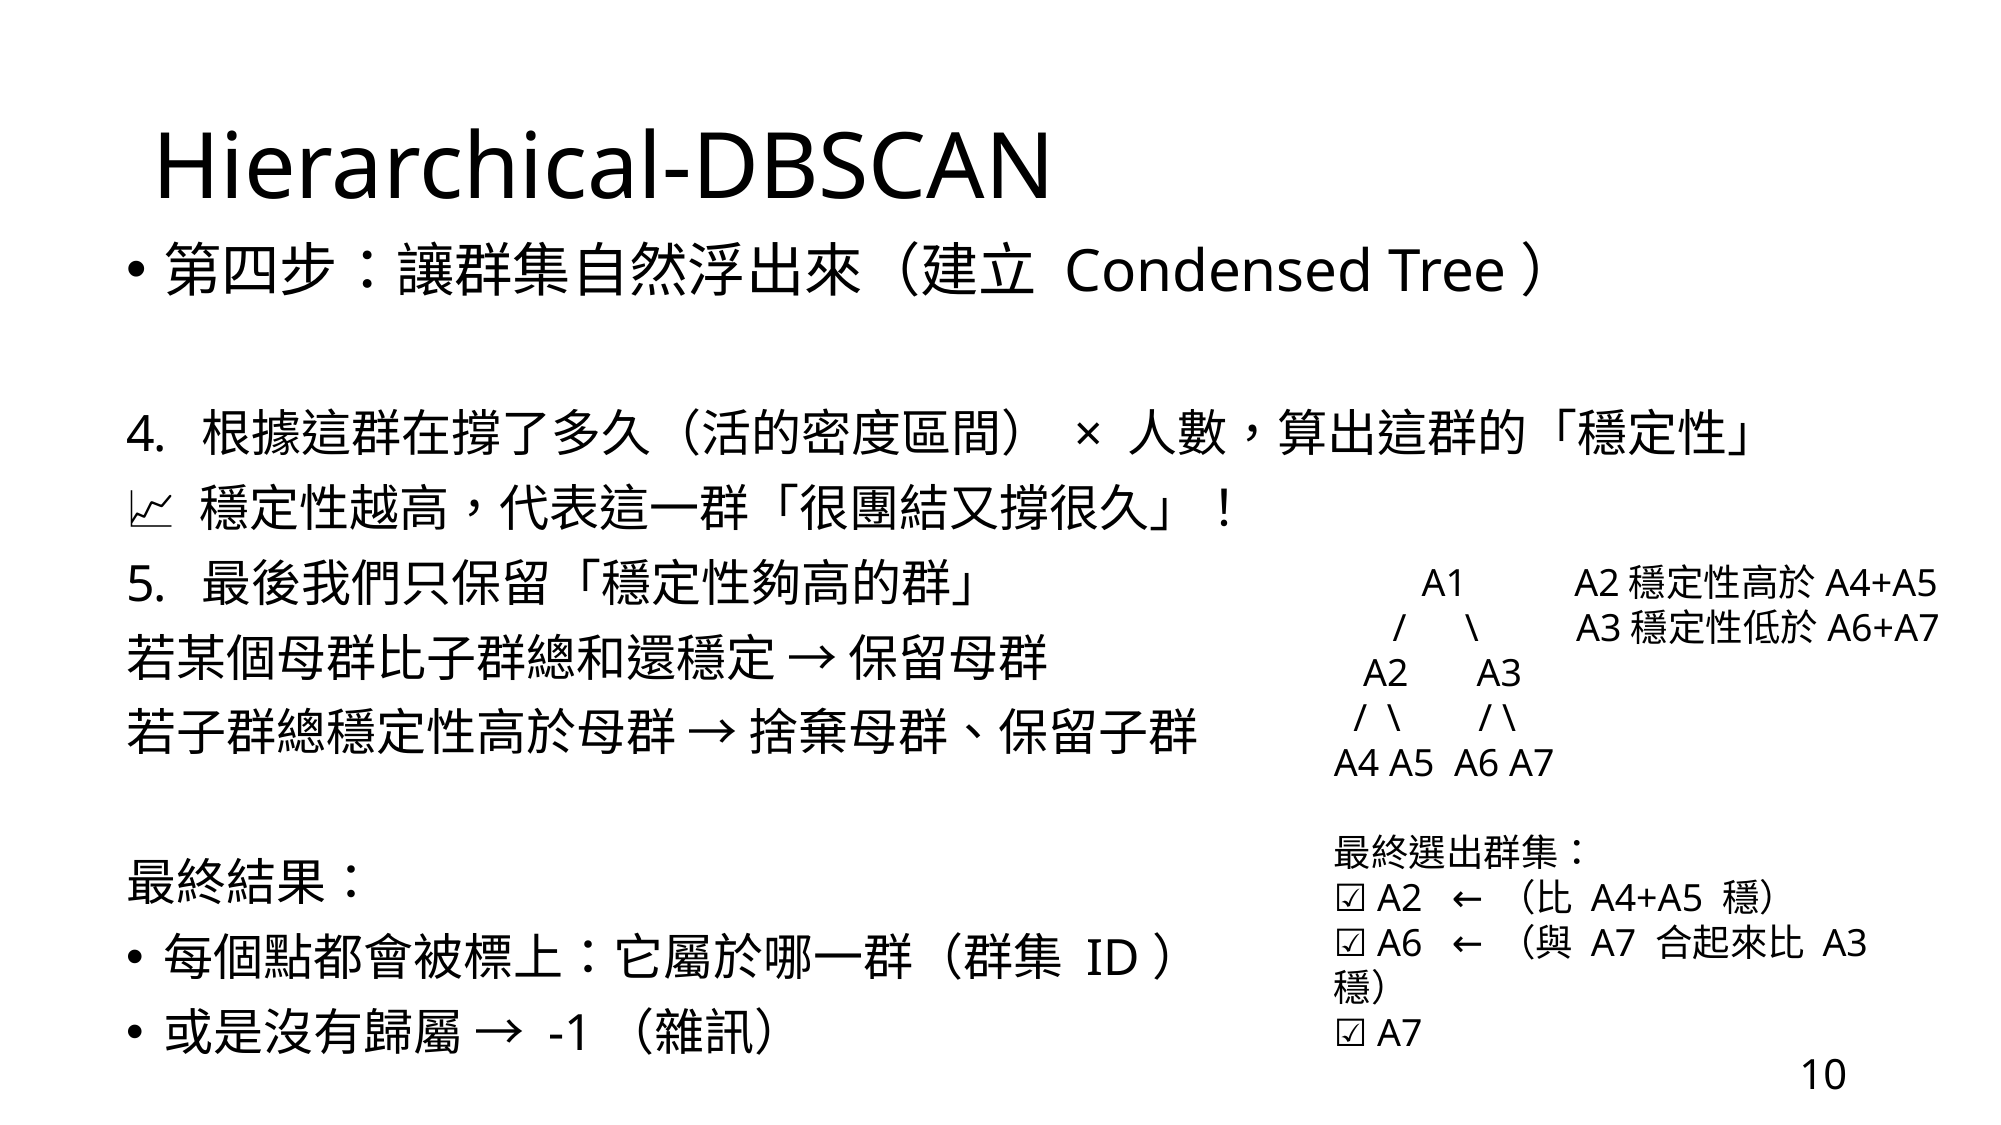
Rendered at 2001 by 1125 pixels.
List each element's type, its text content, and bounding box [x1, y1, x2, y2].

title Hierarchical-DBSCAN [137, 59, 1863, 233]
list 第四步：讓群集自然浮出來（建立 Condensed Tree） 根據這群在撐了多久（活的密度區間） × 人數，算出這群的「穩定性」 📈 穩定性越高，代表這一群「很團結又撐很久」！ 最後我們只保留「穩定性夠高的群」 若某個母群比子群總和還穩定 → 保留母群 若子群總穩定性高於母群 → 捨棄母群、保留子群 最終結果： 每個點都會被標上：它屬於哪一群（群集 ID） 或是沒有歸屬 → -1（雜訊） [111, 233, 1905, 999]
slide_number 10 [1412, 1061, 1863, 1103]
text_box A1 A2穩定性高於A4+A5 / \ A3穩定性低於A6+A7 A2 A3 / \ / \ A4 A5 A6 A7 最終選出群集： ☑ A2 ←（比 A4+A5 穩） ☑ A6 ←（與 A7 合起來比 A3 穩） ☑ A7 [1319, 551, 1956, 1061]
